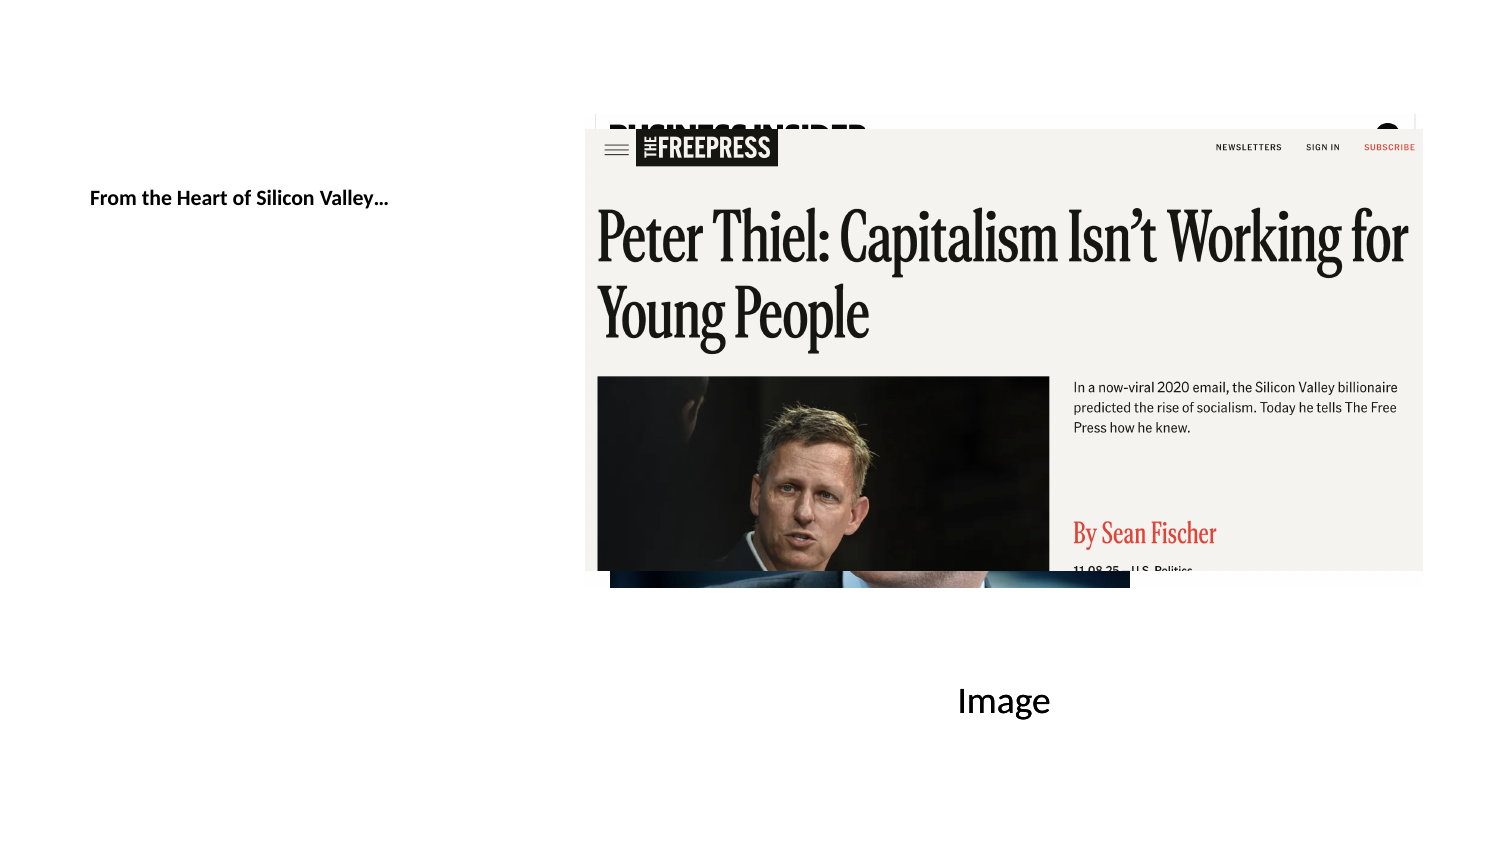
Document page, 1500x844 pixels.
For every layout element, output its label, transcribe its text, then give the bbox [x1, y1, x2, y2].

picture [585, 114, 1424, 588]
text_box Image [585, 668, 1423, 753]
list From the Heart of Silicon Valley… [75, 176, 569, 754]
